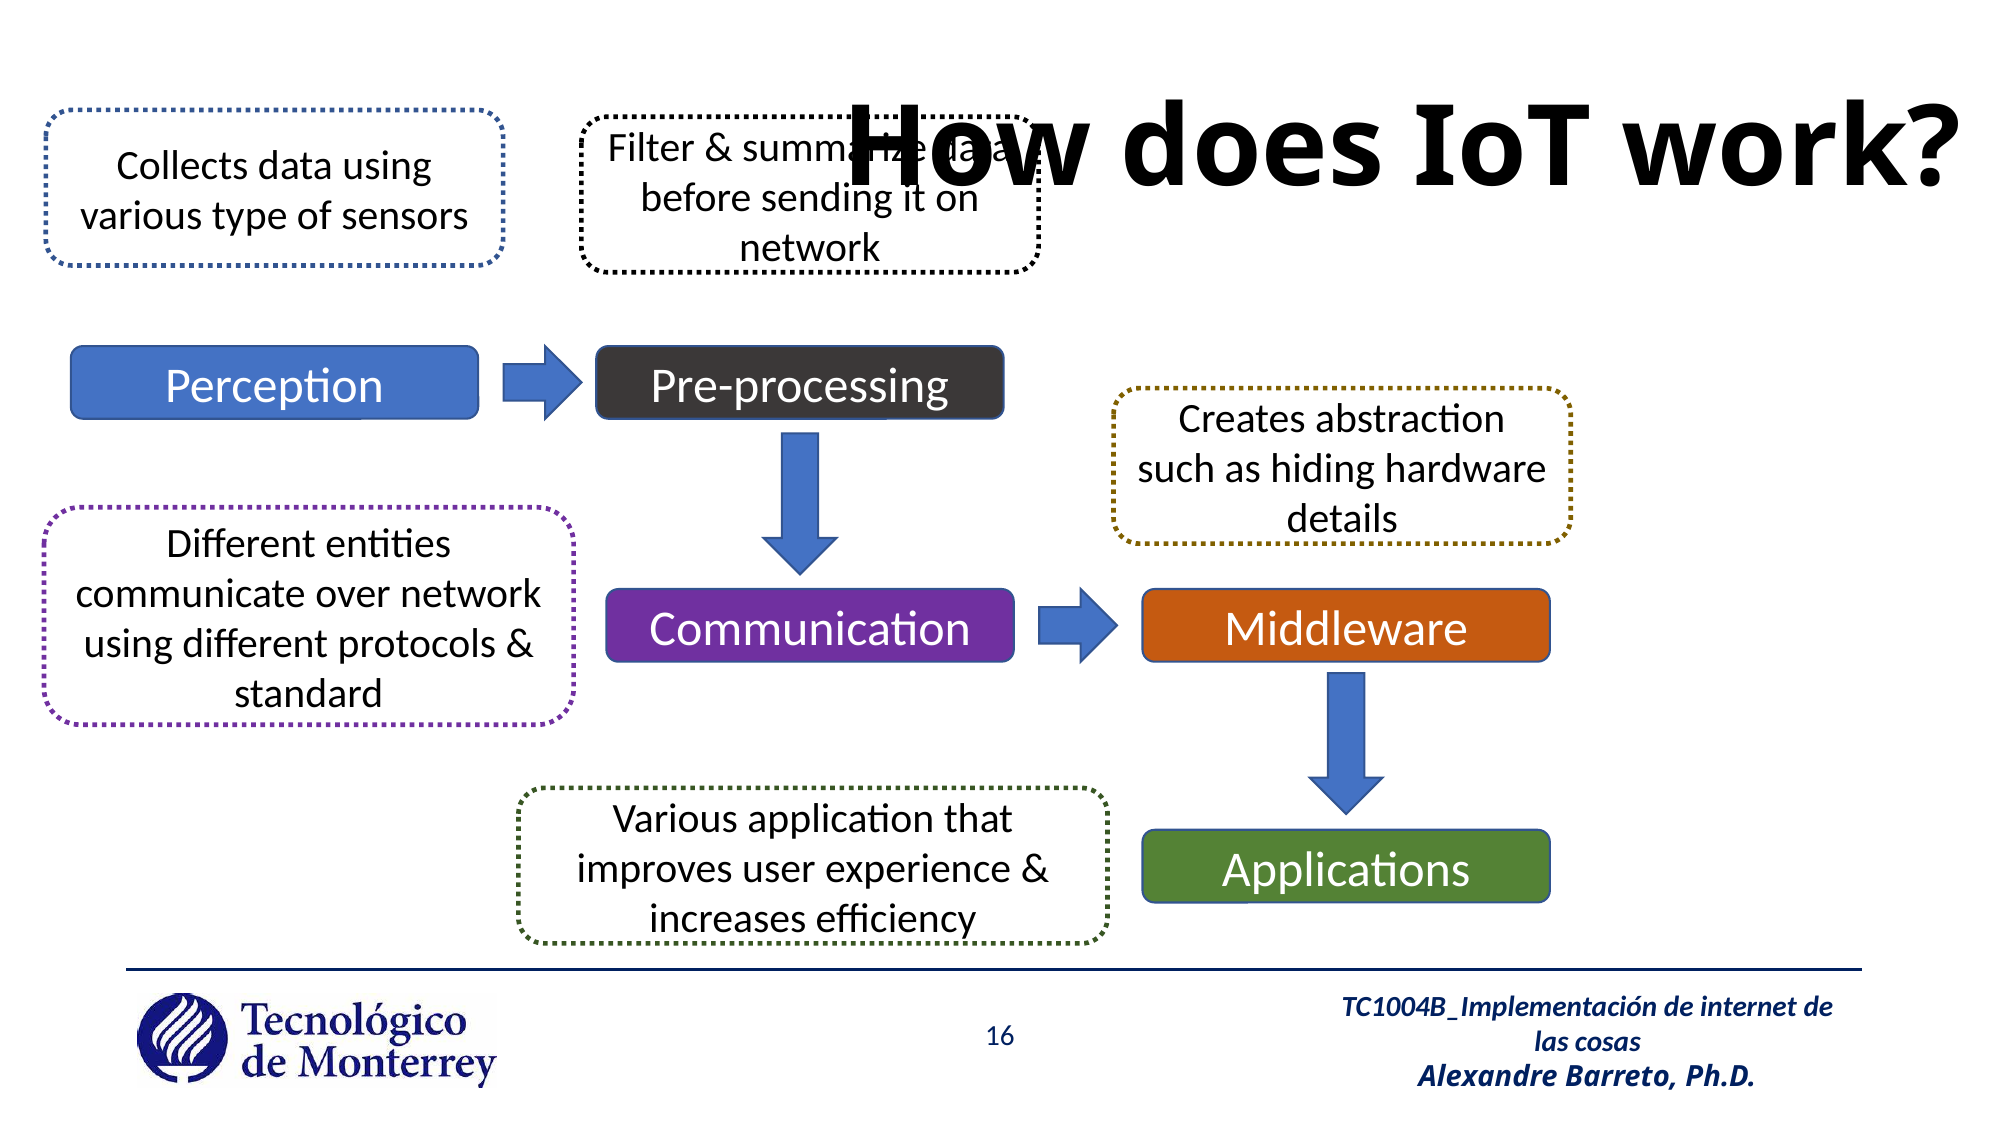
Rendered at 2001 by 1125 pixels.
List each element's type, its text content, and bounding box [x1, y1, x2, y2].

text_box Filter & summarize data before sending it on network [580, 115, 1040, 274]
text_box [1307, 672, 1386, 816]
text_box [502, 343, 583, 422]
text_box Communication [605, 587, 1015, 663]
text_box Various application that improves user experience & increases efficiency [517, 786, 1109, 945]
text_box Applications [1141, 828, 1551, 904]
picture [137, 993, 497, 1088]
text_box Pre-processing [595, 345, 1005, 420]
text_box [761, 432, 839, 576]
text_box Perception [69, 345, 480, 420]
text_box Creates abstraction such as hiding hardware details [1112, 387, 1572, 545]
title How does IoT work? [252, 40, 1978, 258]
text_box Collects data using various type of sensors [44, 108, 505, 267]
text_box Middleware [1141, 587, 1551, 663]
text_box Different entities communicate over network using different protocols & standard [42, 506, 575, 726]
text_box [1038, 586, 1119, 665]
